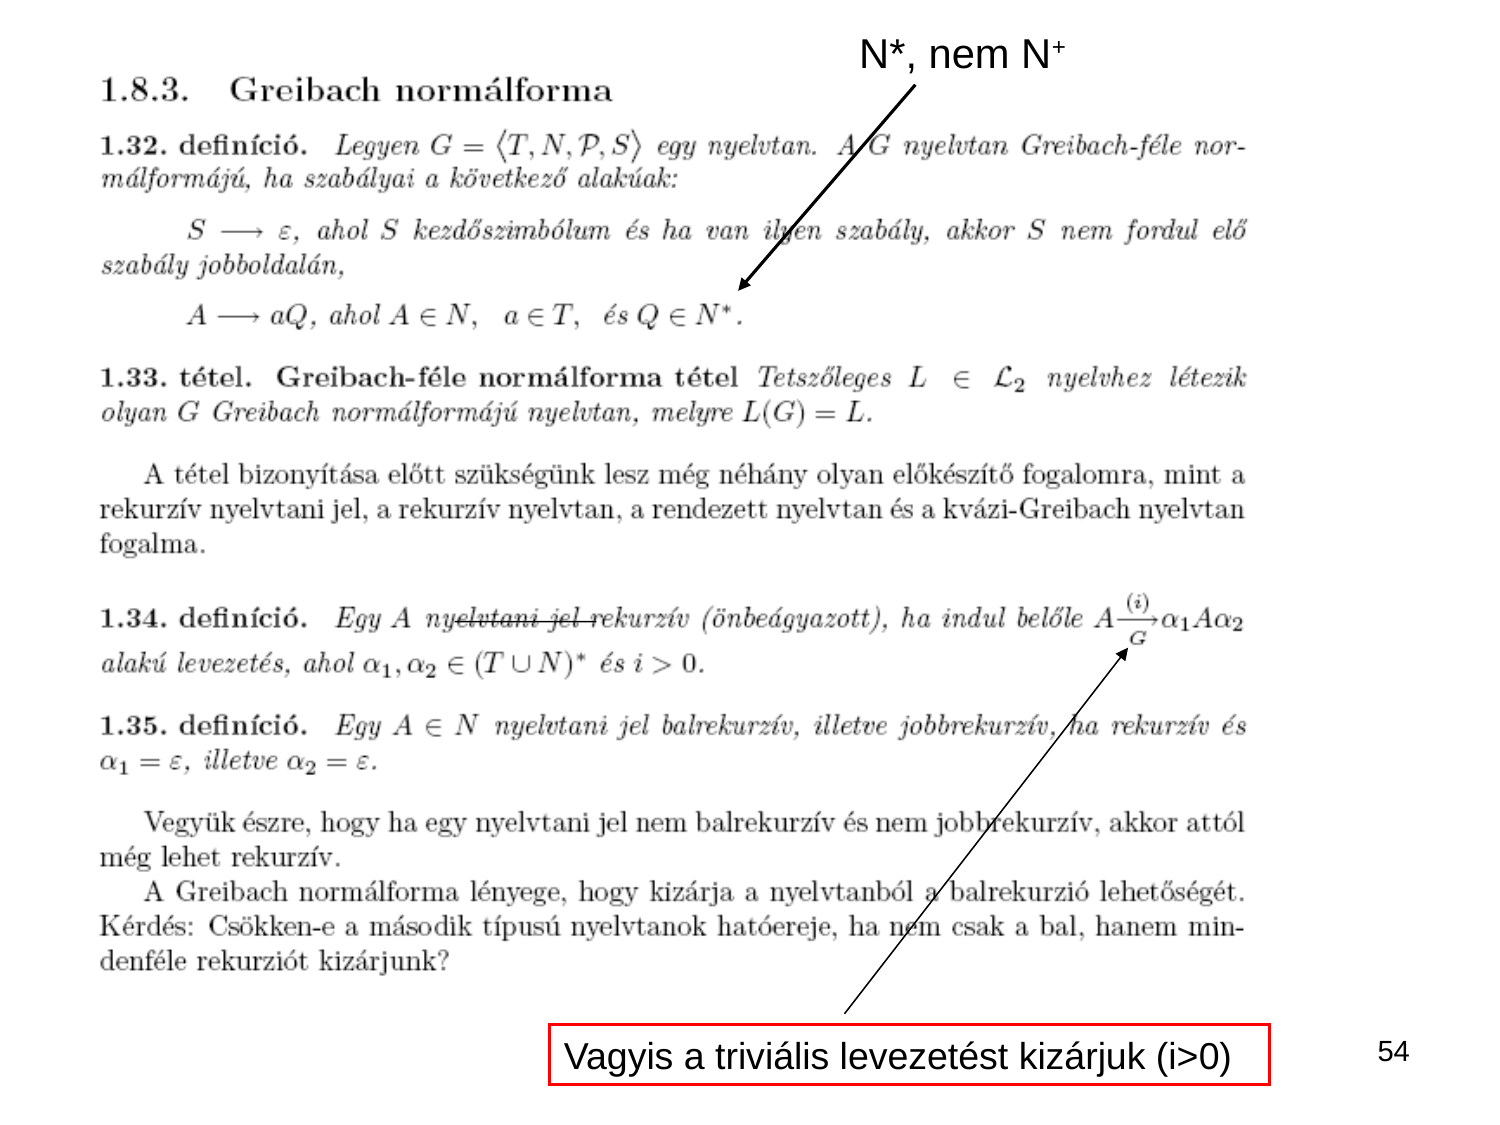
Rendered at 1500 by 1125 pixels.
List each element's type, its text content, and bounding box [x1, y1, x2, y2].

picture [67, 71, 1365, 988]
text_box N*, nem N+ [844, 19, 1176, 70]
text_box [737, 84, 916, 291]
text_box Vagyis a triviális levezetést kizárjuk (i>0) [549, 1024, 1270, 1085]
slide_number 54 [1074, 1024, 1426, 1103]
